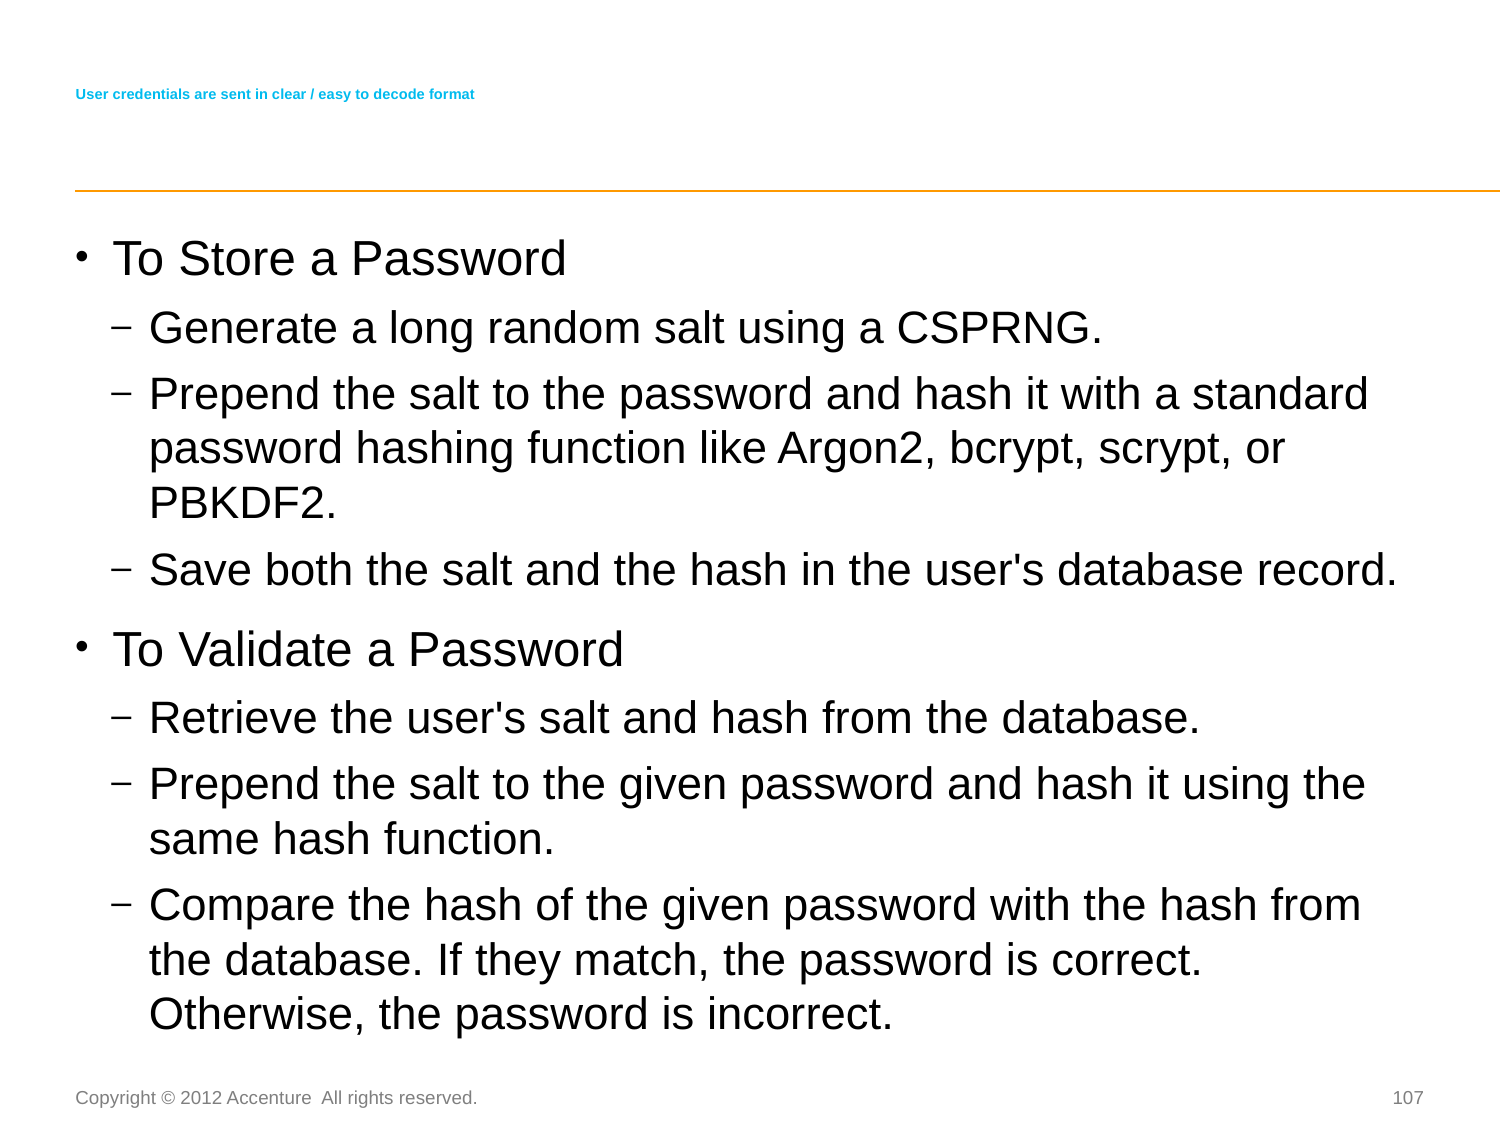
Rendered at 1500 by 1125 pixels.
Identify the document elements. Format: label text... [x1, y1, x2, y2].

list To Store a Password Generate a long random salt using a CSPRNG. Prepend the salt to the password and hash it with a standard password hashing function like Argon2, bcrypt, scrypt, or PBKDF2. Save both the salt and the hash in the user's database record. To Validate a Password Retrieve the user's salt and hash from the database. Prepend the salt to the given password and hash it using the same hash function. Compare the hash of the given password with the hash from the database. If they match, the password is correct. Otherwise, the password is incorrect. [75, 226, 1425, 1075]
title User credentials are sent in clear / easy to decode format [75, 27, 1422, 157]
